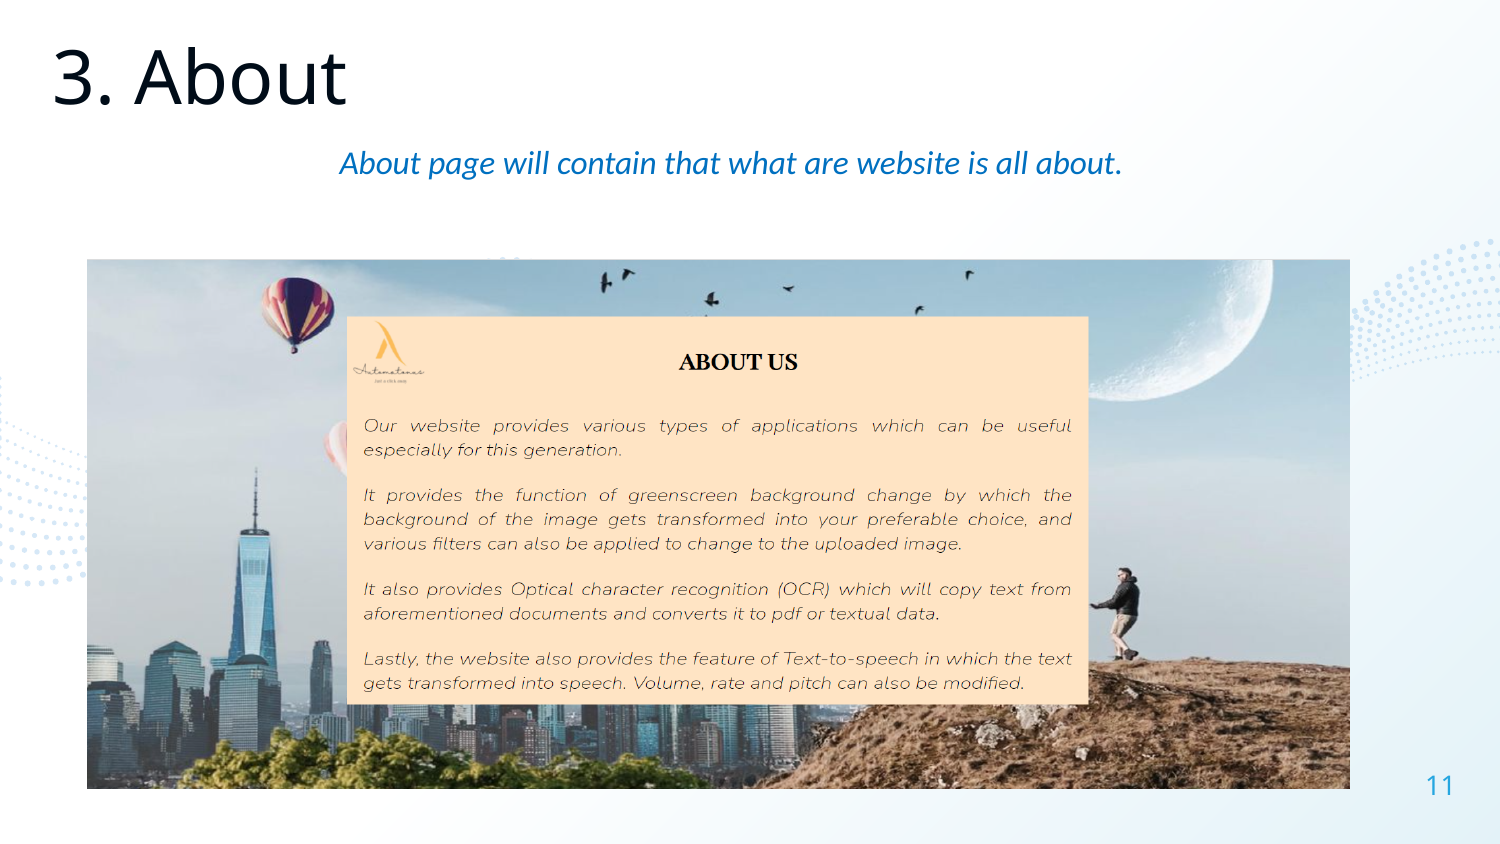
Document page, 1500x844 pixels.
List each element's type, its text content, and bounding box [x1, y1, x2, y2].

picture [87, 259, 1351, 789]
slide_number 11 [1366, 754, 1457, 819]
text_box About page will contain that what are website is all about. [324, 134, 1238, 189]
text_box 3. About [37, 21, 550, 127]
